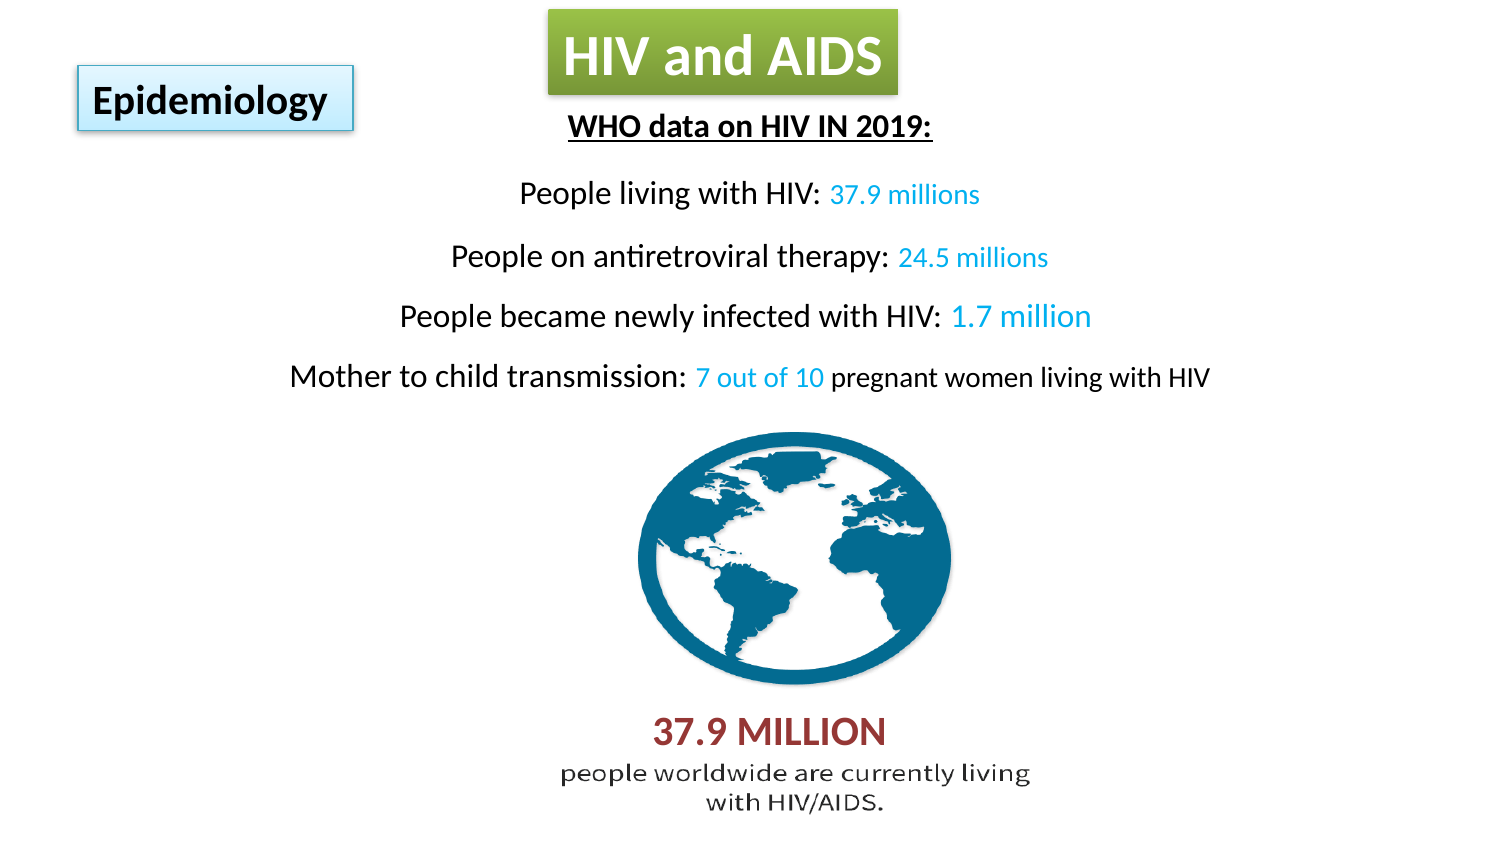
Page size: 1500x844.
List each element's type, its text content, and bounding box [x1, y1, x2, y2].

text_box HIV and AIDS [548, 9, 898, 95]
picture [524, 409, 1063, 844]
text_box WHO data on HIV IN 2019: People living with HIV: 37.9 millions People on antiretroviral therapy: 24.5 millions People became newly infected with HIV: 1.7 million Mother to child transmission: 7 out of 10 pregnant women living with HIV [0, 96, 1500, 441]
text_box Epidemiology [77, 65, 354, 131]
